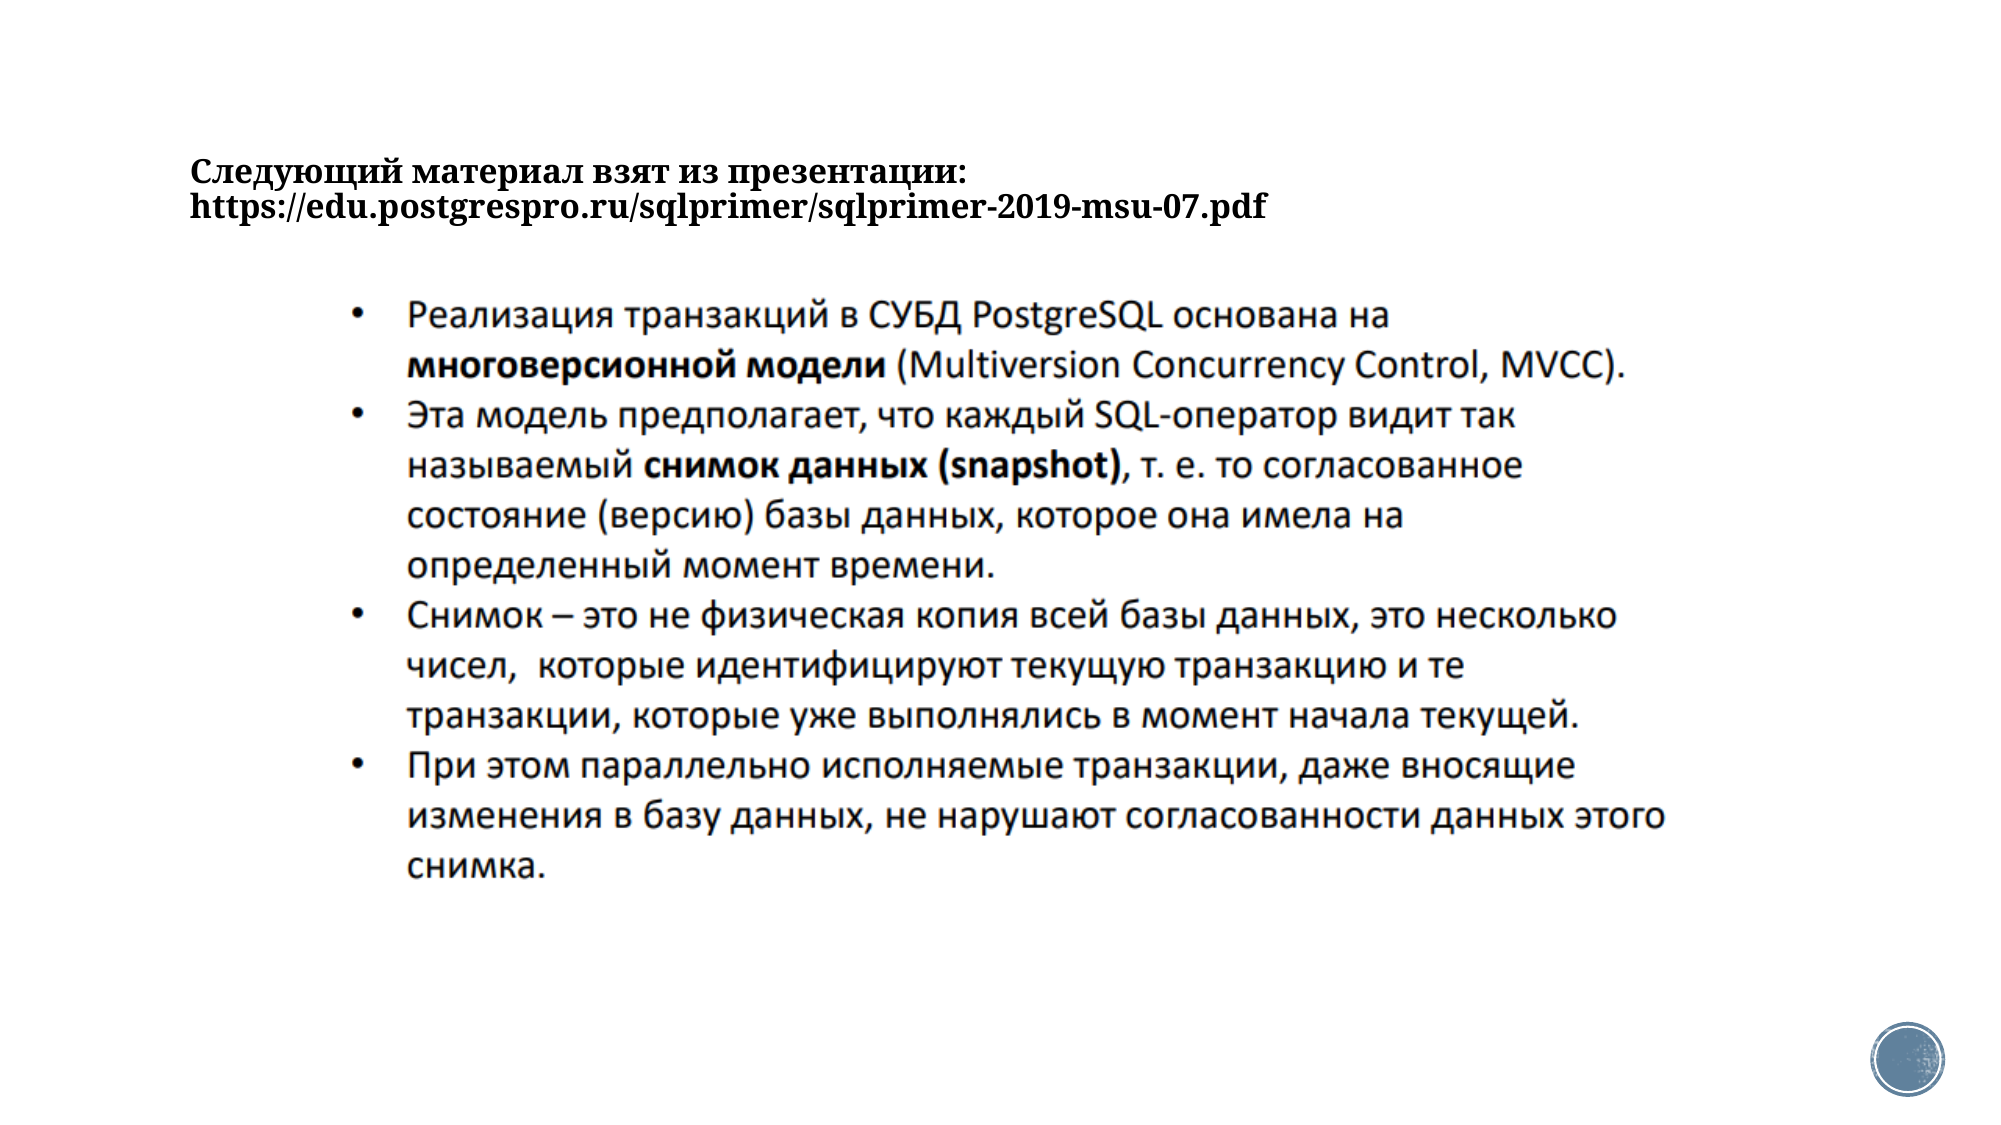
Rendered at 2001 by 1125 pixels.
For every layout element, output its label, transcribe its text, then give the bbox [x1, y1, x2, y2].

title Следующий материал взят из презентации: https://edu.postgrespro.ru/sqlprimer/sqlprimer-2019-msu-07.pdf [174, 60, 1876, 321]
picture [326, 265, 1725, 1022]
